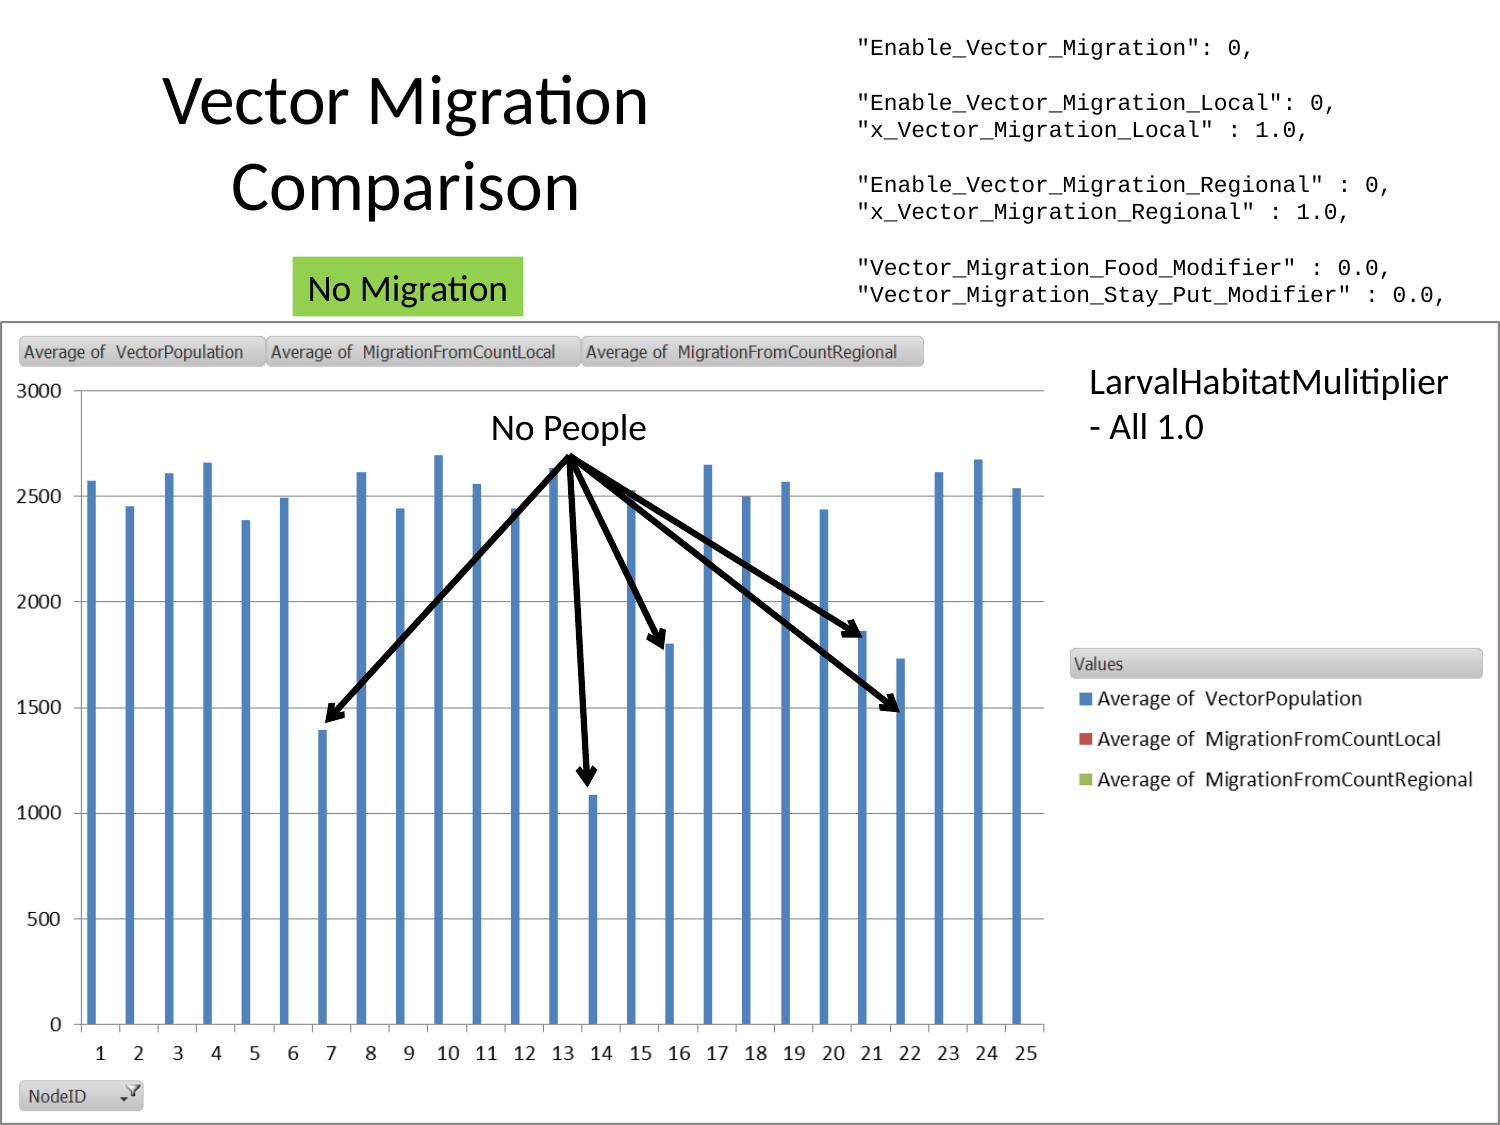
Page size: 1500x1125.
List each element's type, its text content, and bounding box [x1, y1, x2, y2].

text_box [568, 455, 901, 713]
text_box "Enable_Vector_Migration": 0, "Enable_Vector_Migration_Local": 0, "x_Vector_Migration_Local" : 1.0, "Enable_Vector_Migration_Regional" : 0, "x_Vector_Migration_Regional" : 1.0, "Vector_Migration_Food_Modifier" : 0.0, "Vector_Migration_Stay_Put_Modifier" : 0.0, [841, 24, 1463, 315]
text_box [568, 721, 588, 788]
text_box No Migration [292, 256, 524, 317]
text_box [569, 455, 863, 638]
title Vector Migration Comparison [75, 45, 738, 233]
picture [0, 321, 1500, 1125]
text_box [324, 455, 564, 724]
